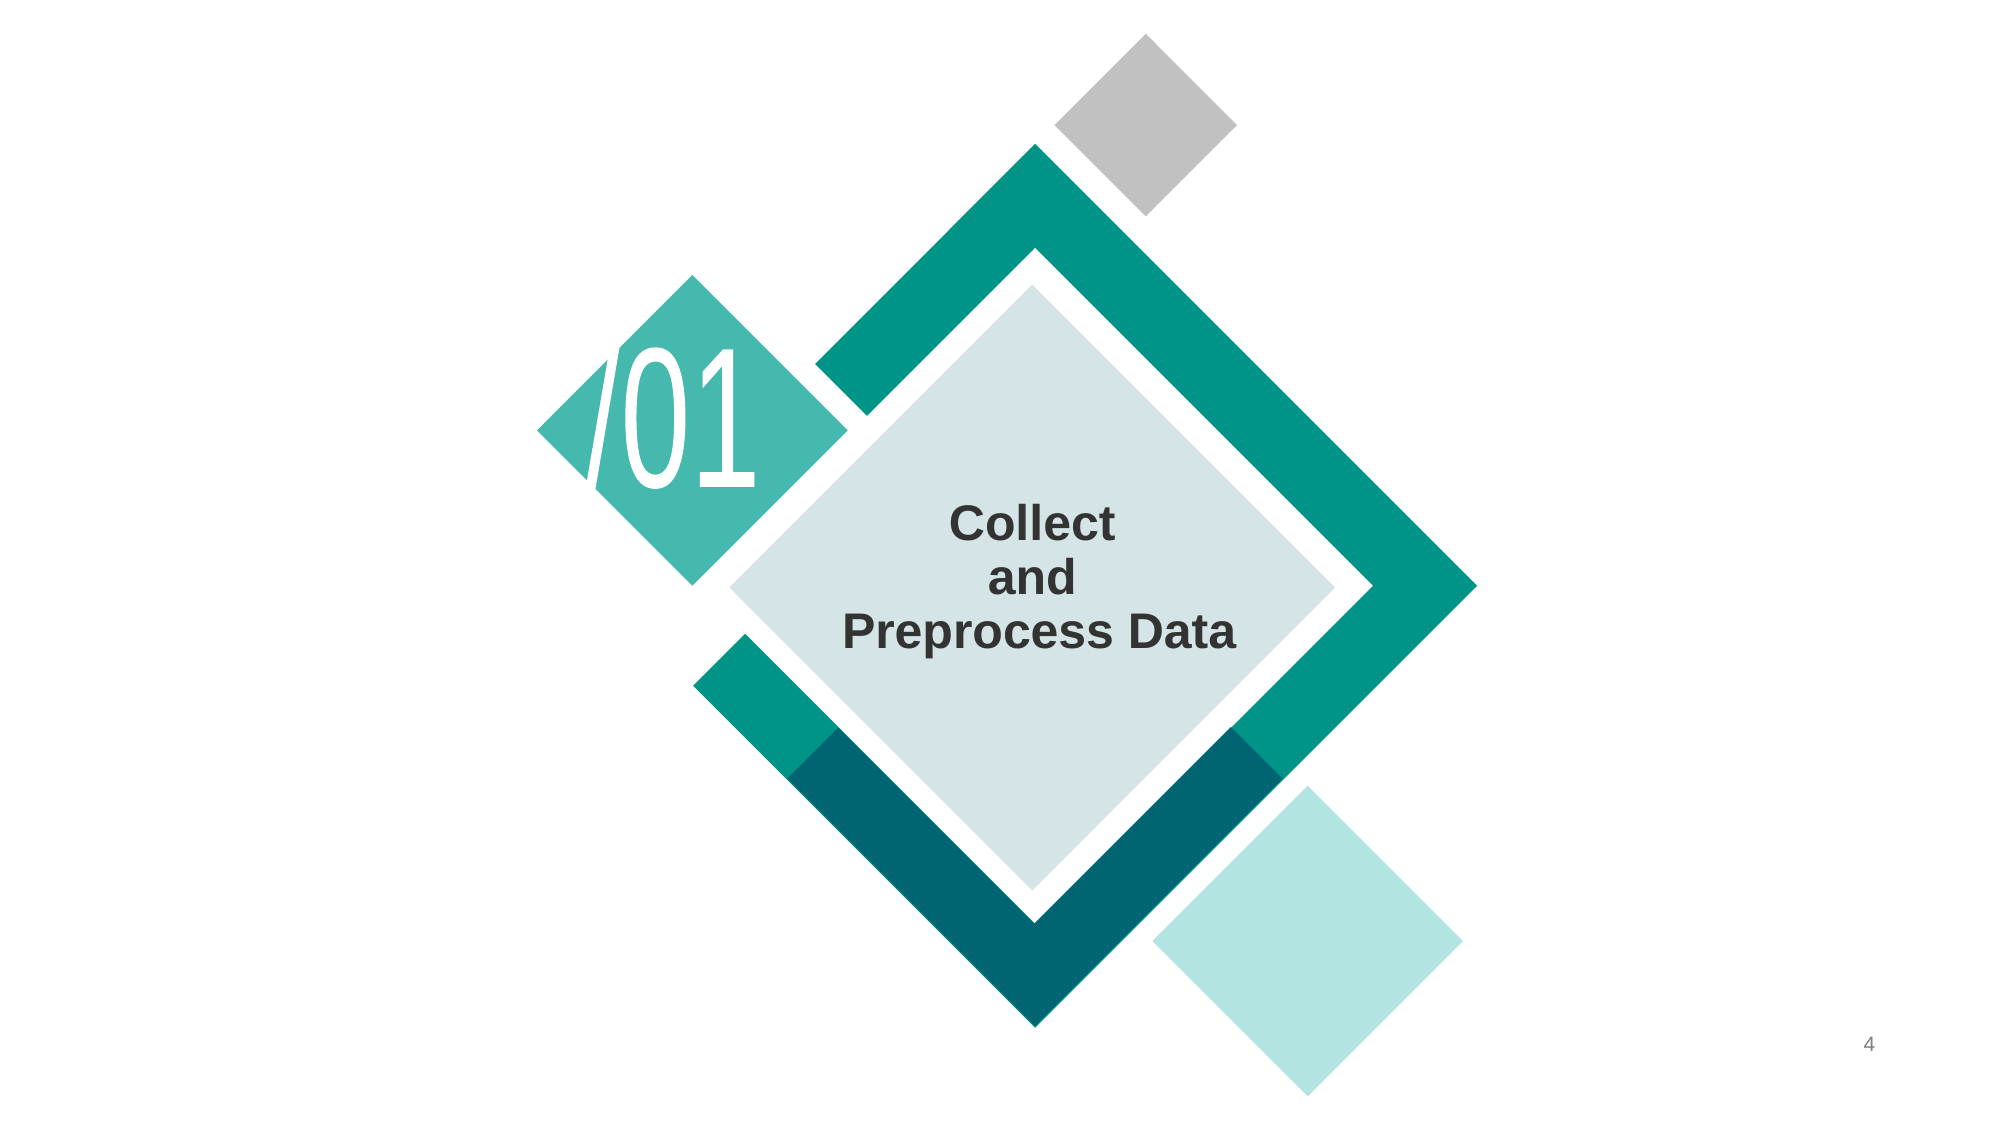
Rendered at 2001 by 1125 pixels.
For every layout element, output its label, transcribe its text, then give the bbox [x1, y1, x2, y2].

title Collect and Preprocess Data [594, 464, 1484, 667]
text_box 4 [1412, 1023, 1890, 1058]
